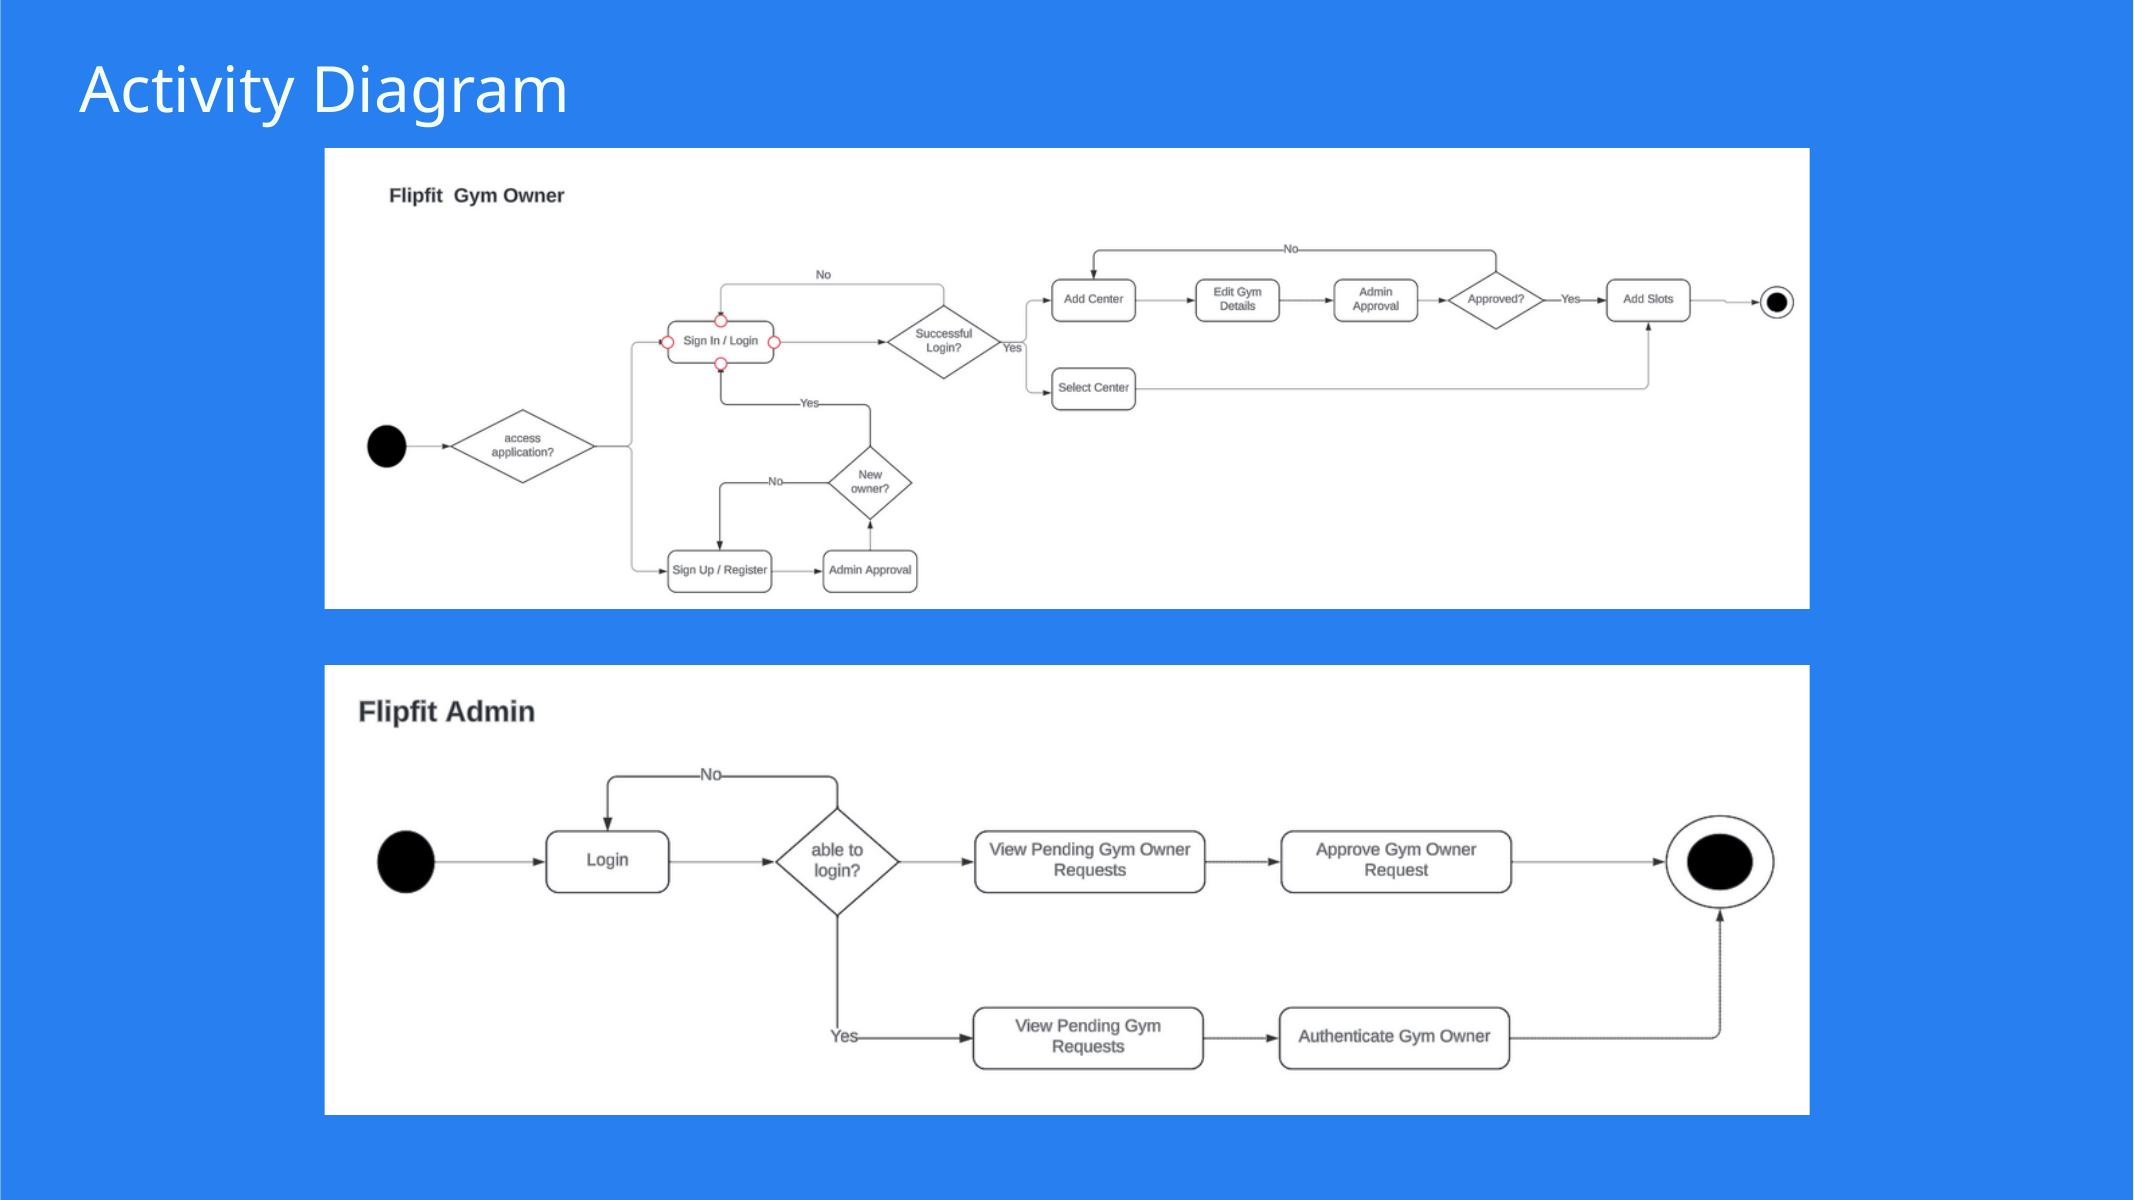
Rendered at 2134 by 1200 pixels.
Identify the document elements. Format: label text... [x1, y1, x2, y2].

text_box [924, 439, 1763, 667]
text_box [324, 665, 1810, 1115]
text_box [743, 121, 1581, 348]
text_box [0, 0, 2134, 1200]
text_box Activity Diagram [64, 36, 585, 126]
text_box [1217, 754, 2055, 981]
text_box [324, 148, 1810, 609]
